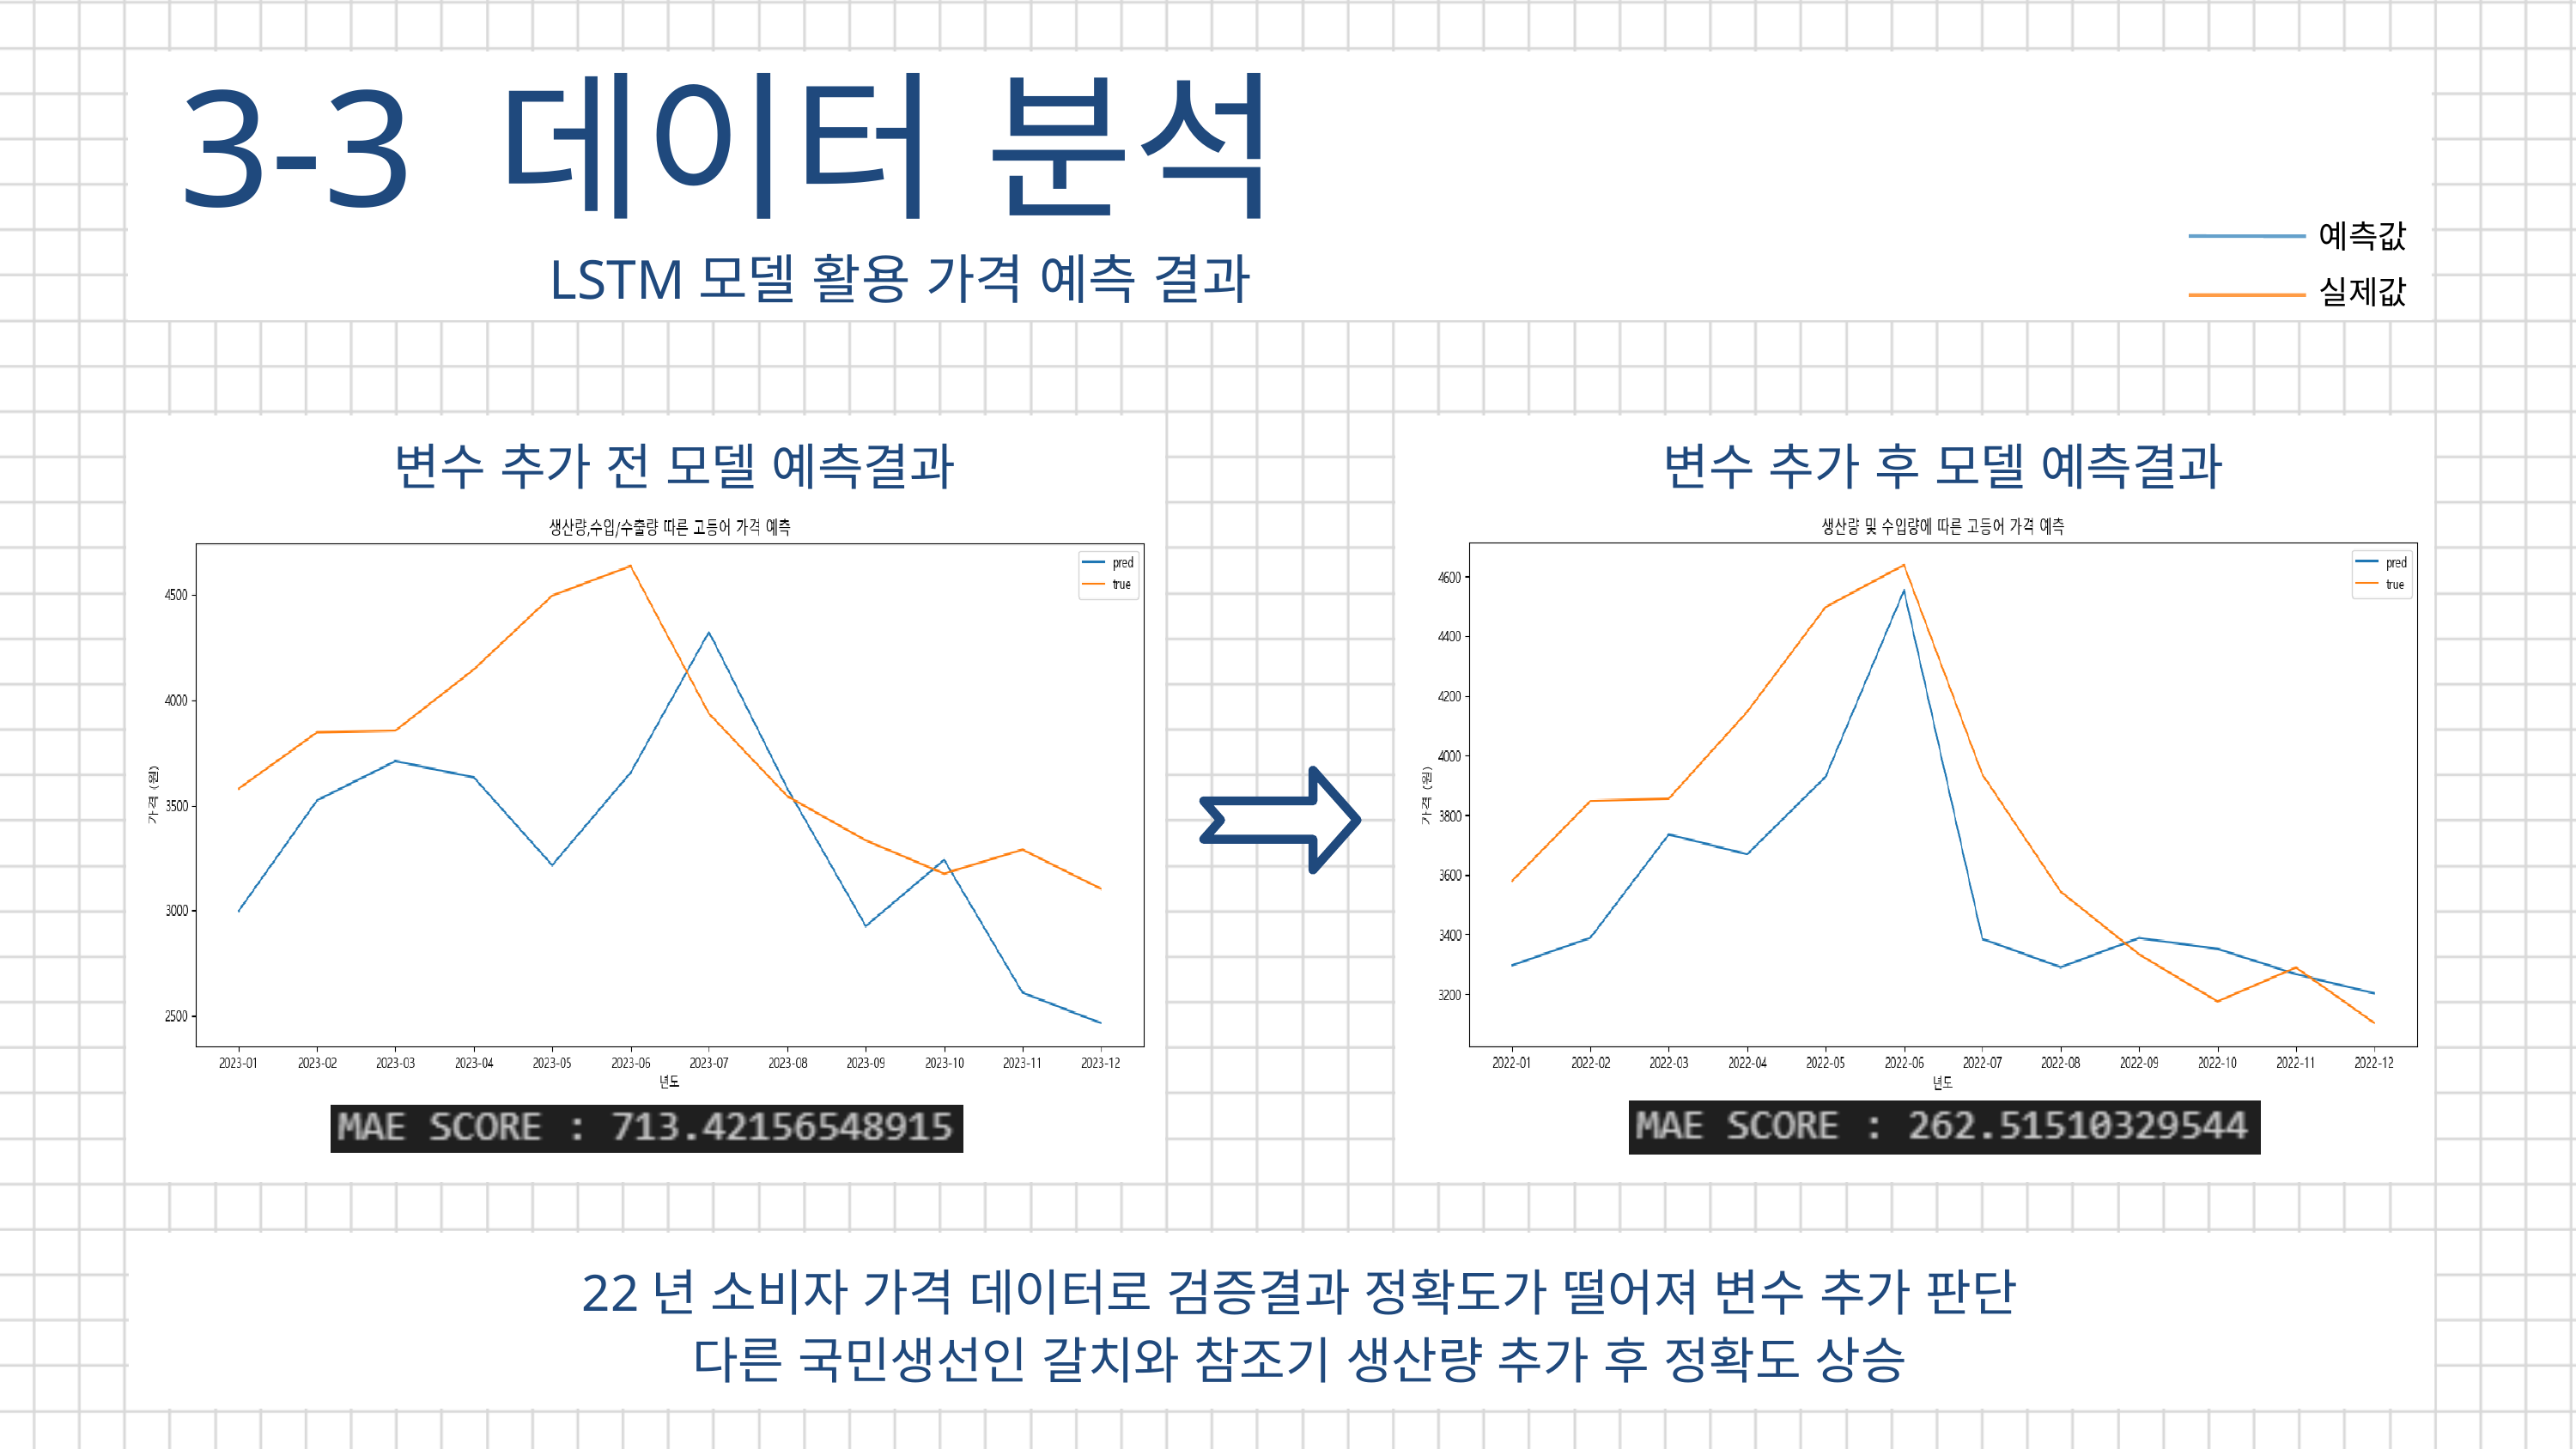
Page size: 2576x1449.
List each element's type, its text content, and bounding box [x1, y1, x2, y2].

picture [1415, 509, 2424, 1155]
text_box 22년 소비자 가격 데이터로 검증결과 정확도가 떨어져 변수 추가 판단 다른 국민생선인 갈치와 참조기 생산량 추가 후 정확도 상승 [189, 1252, 2410, 1390]
text_box [126, 415, 1165, 1183]
text_box [1201, 768, 1359, 872]
text_box [128, 1232, 2434, 1409]
text_box 예측값 [2439, 209, 2446, 262]
picture [142, 509, 1151, 1102]
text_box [127, 45, 2433, 321]
picture [331, 1105, 963, 1153]
text_box [1395, 415, 2434, 1183]
text_box 변수 추가 전 모델 예측결과 [219, 435, 1130, 496]
text_box 실제값 [2439, 265, 2446, 318]
text_box 변수 추가 후 모델 예측결과 [1487, 435, 2399, 496]
text_box [0, 0, 2576, 1449]
